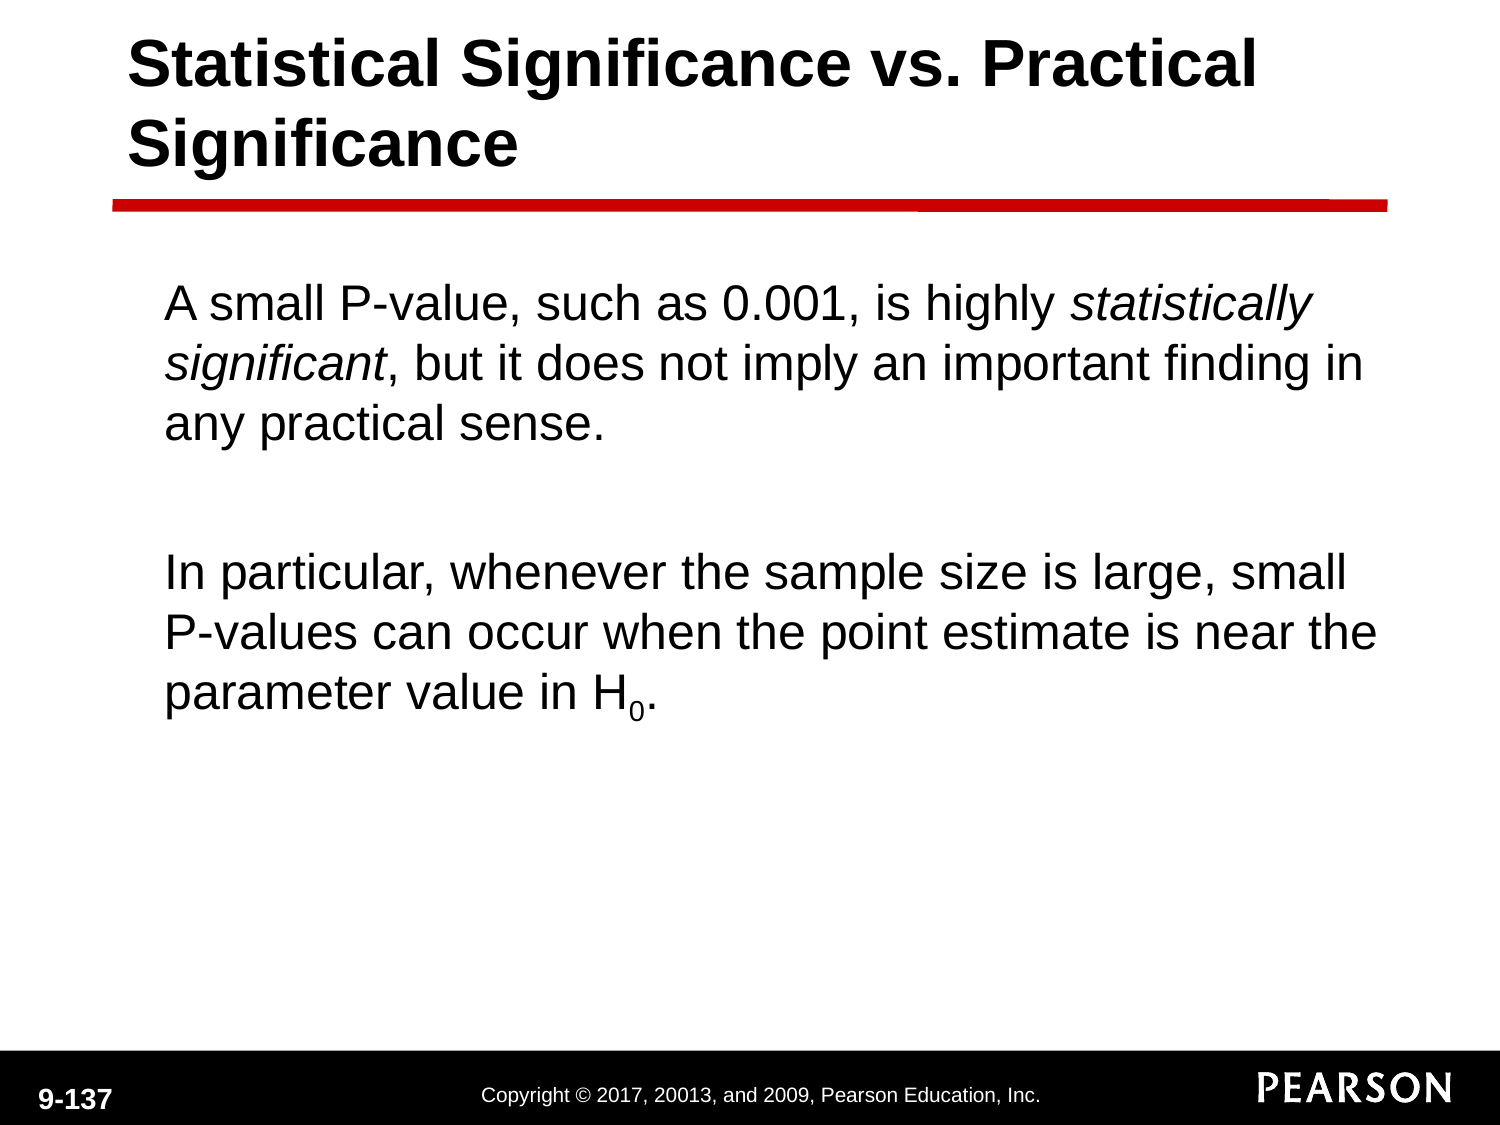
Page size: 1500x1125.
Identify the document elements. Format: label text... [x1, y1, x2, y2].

list A small P-value, such as 0.001, is highly statistically significant, but it does not imply an important finding in any practical sense. In particular, whenever the sample size is large, small P-values can occur when the point estimate is near the parameter value in H0. [150, 262, 1425, 1006]
text_box Statistical Significance vs. Practical Significance [112, 12, 1438, 188]
